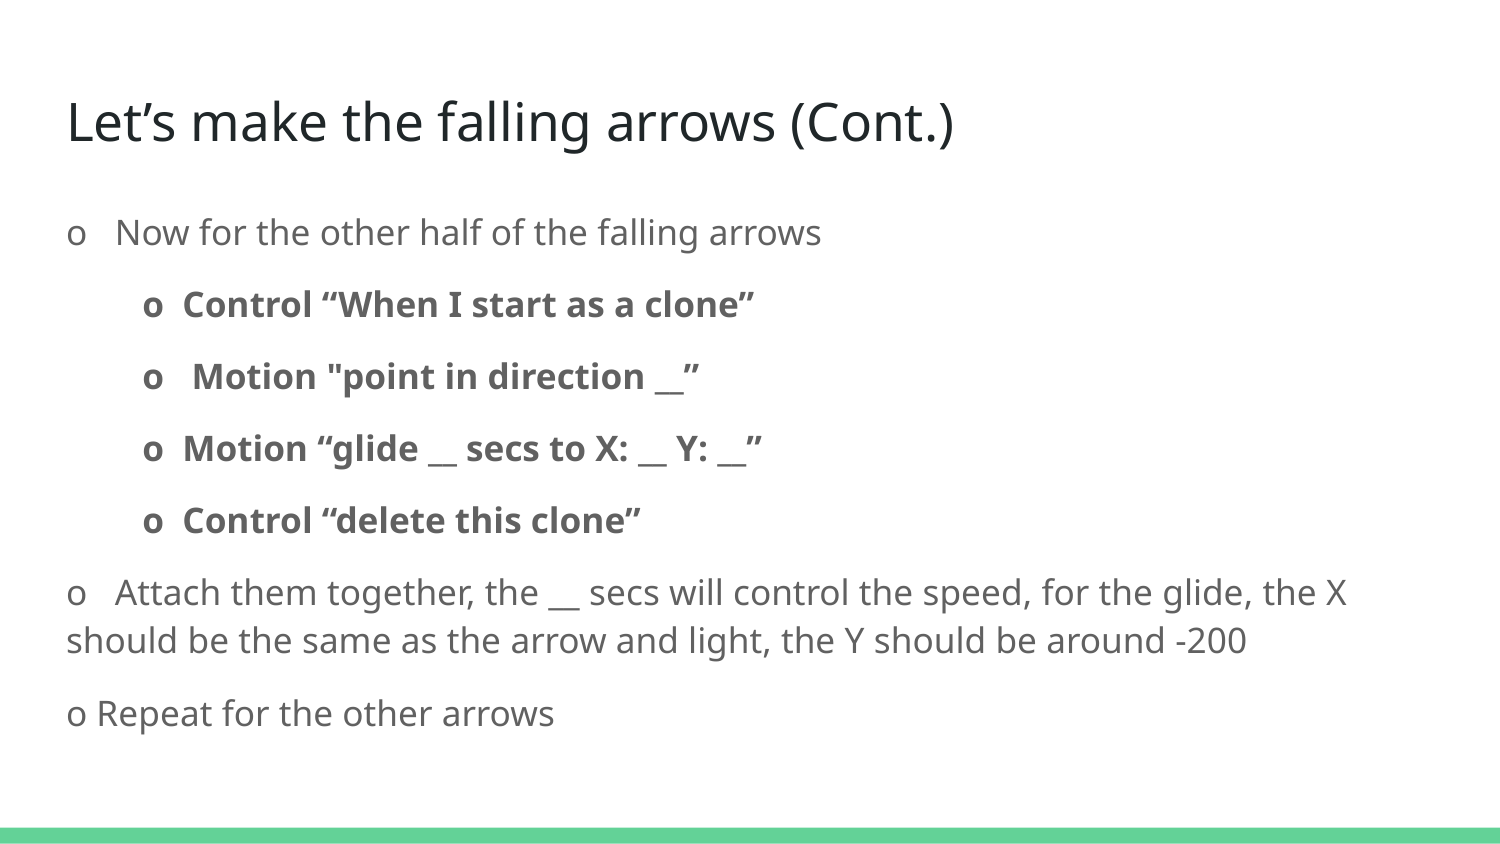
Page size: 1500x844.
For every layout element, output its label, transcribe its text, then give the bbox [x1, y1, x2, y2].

list o Now for the other half of the falling arrows o Control “When I start as a clone” o Motion "point in direction __” o Motion “glide __ secs to X: __ Y: __” o Control “delete this clone” o Attach them together, the __ secs will control the speed, for the glide, the X should be the same as the arrow and light, the Y should be around -200 o Repeat for the other arrows [51, 189, 1449, 750]
title Let’s make the falling arrows (Cont.) [51, 72, 1449, 167]
